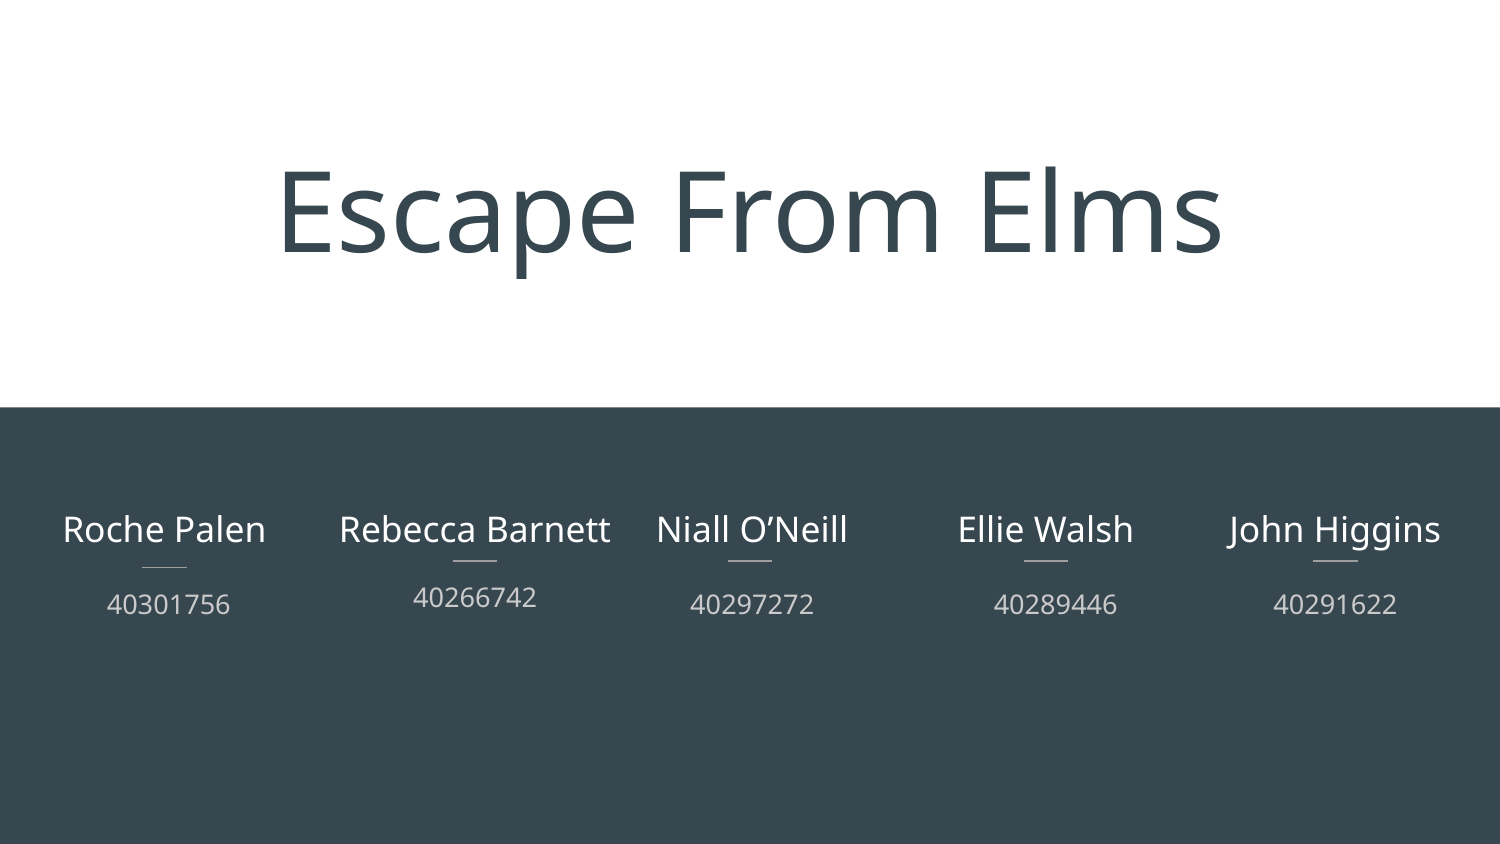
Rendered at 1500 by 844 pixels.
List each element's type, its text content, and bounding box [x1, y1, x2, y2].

list Rebecca Barnett [313, 485, 607, 546]
list 40289446 [911, 567, 1190, 726]
list Niall O’Neill [607, 485, 897, 546]
list 40291622 [1190, 567, 1481, 726]
list Ellie Walsh [901, 485, 1190, 546]
title Escape From Elms [51, 124, 1449, 284]
list 40301756 [24, 567, 314, 726]
list 40297272 [607, 567, 897, 726]
list John Higgins [1190, 485, 1481, 546]
list 40266742 [364, 560, 586, 608]
list Roche Palen [19, 485, 310, 546]
text_box [0, 0, 1500, 408]
